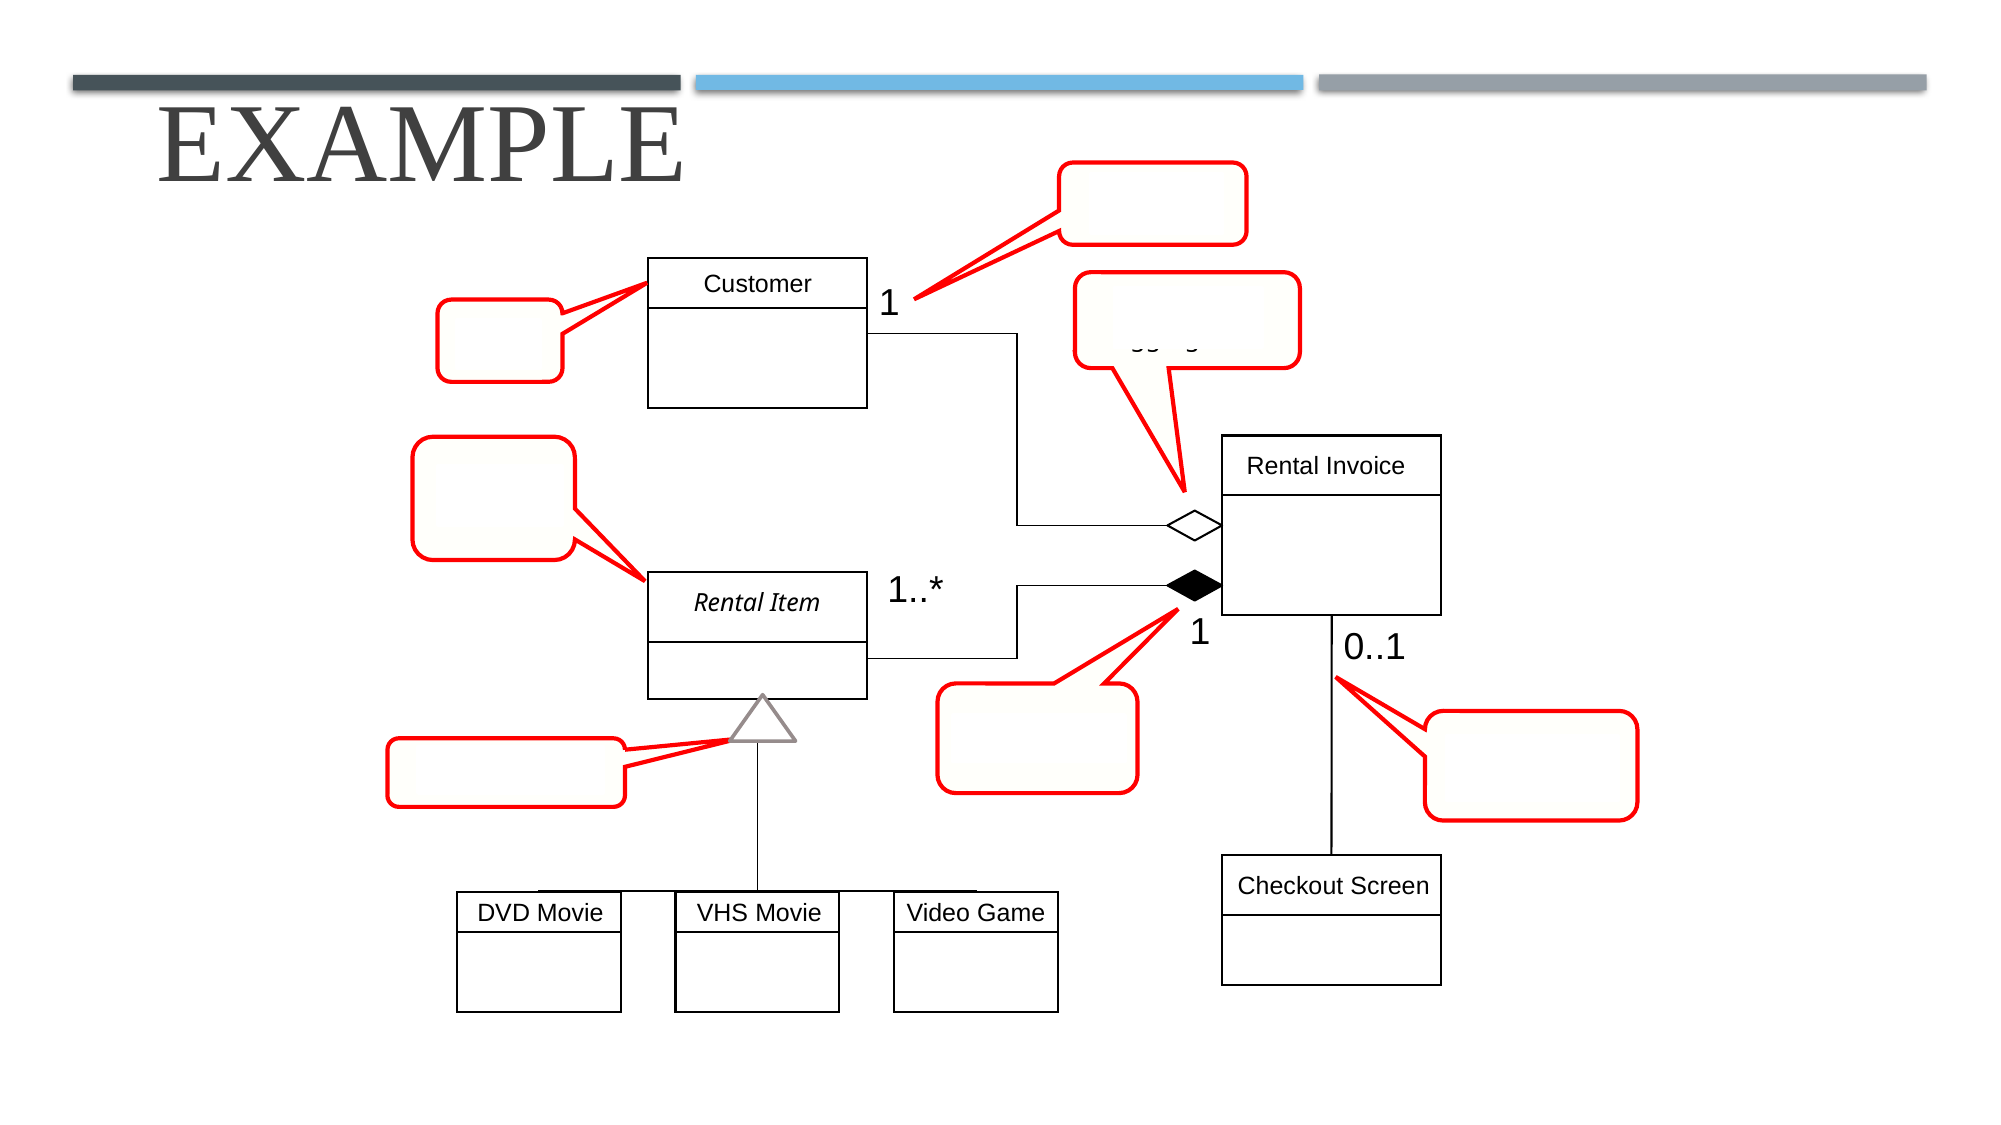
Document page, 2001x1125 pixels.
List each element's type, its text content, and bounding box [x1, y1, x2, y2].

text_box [386, 161, 1639, 1013]
title Example [141, 124, 1859, 212]
